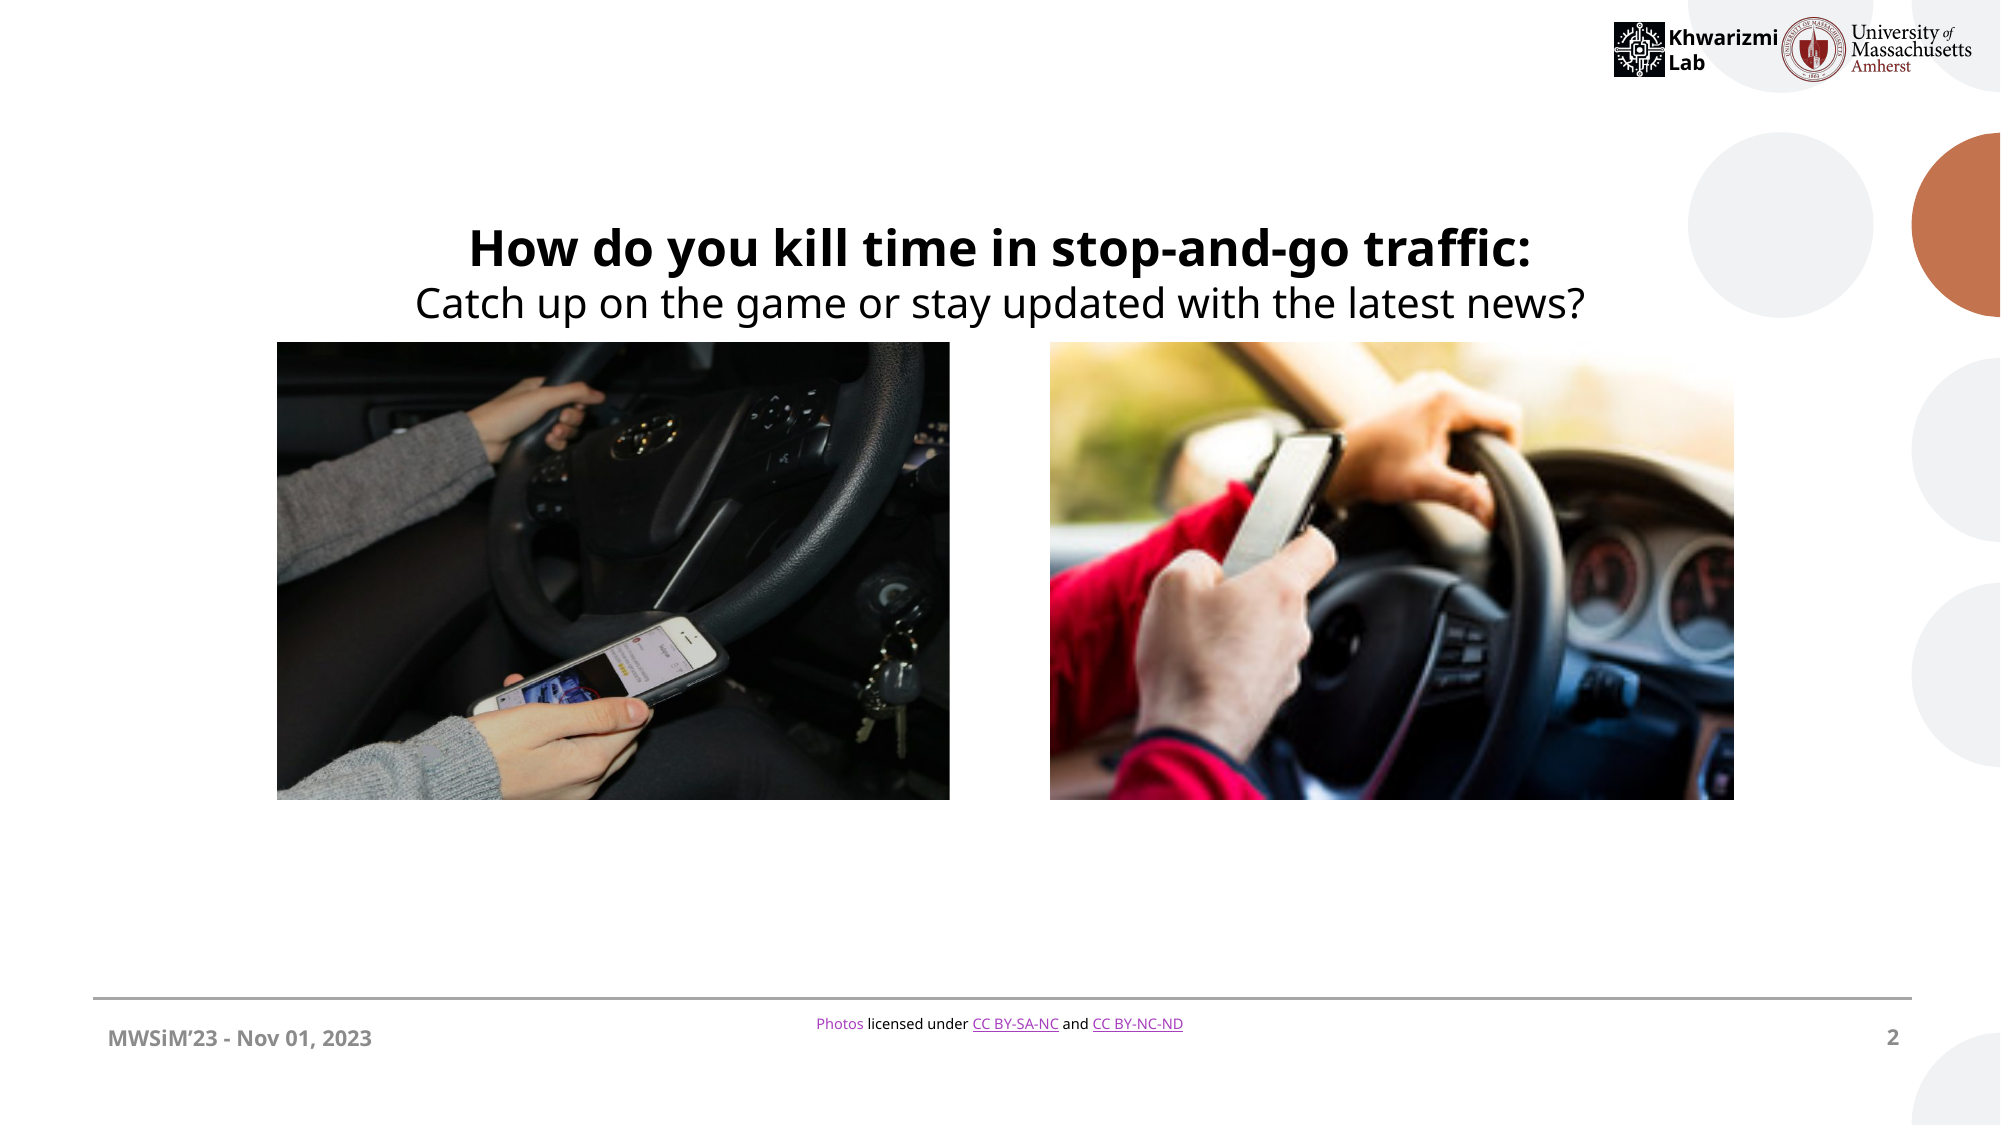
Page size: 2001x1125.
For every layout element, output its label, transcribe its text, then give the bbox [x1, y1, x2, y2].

slide_number 2 [1780, 1008, 1915, 1069]
text_box Photos licensed under CC BY-SA-NC and CC BY-NC-ND [637, 1007, 1362, 1043]
picture [1050, 342, 1734, 800]
text_box How do you kill time in stop-and-go traffic: Catch up on the game or stay updated with the latest news? [301, 209, 1699, 335]
picture [276, 342, 950, 800]
footer MWSiM’23 - Nov 01, 2023 [92, 1007, 685, 1068]
picture [1780, 12, 1972, 88]
picture [1614, 22, 1665, 77]
